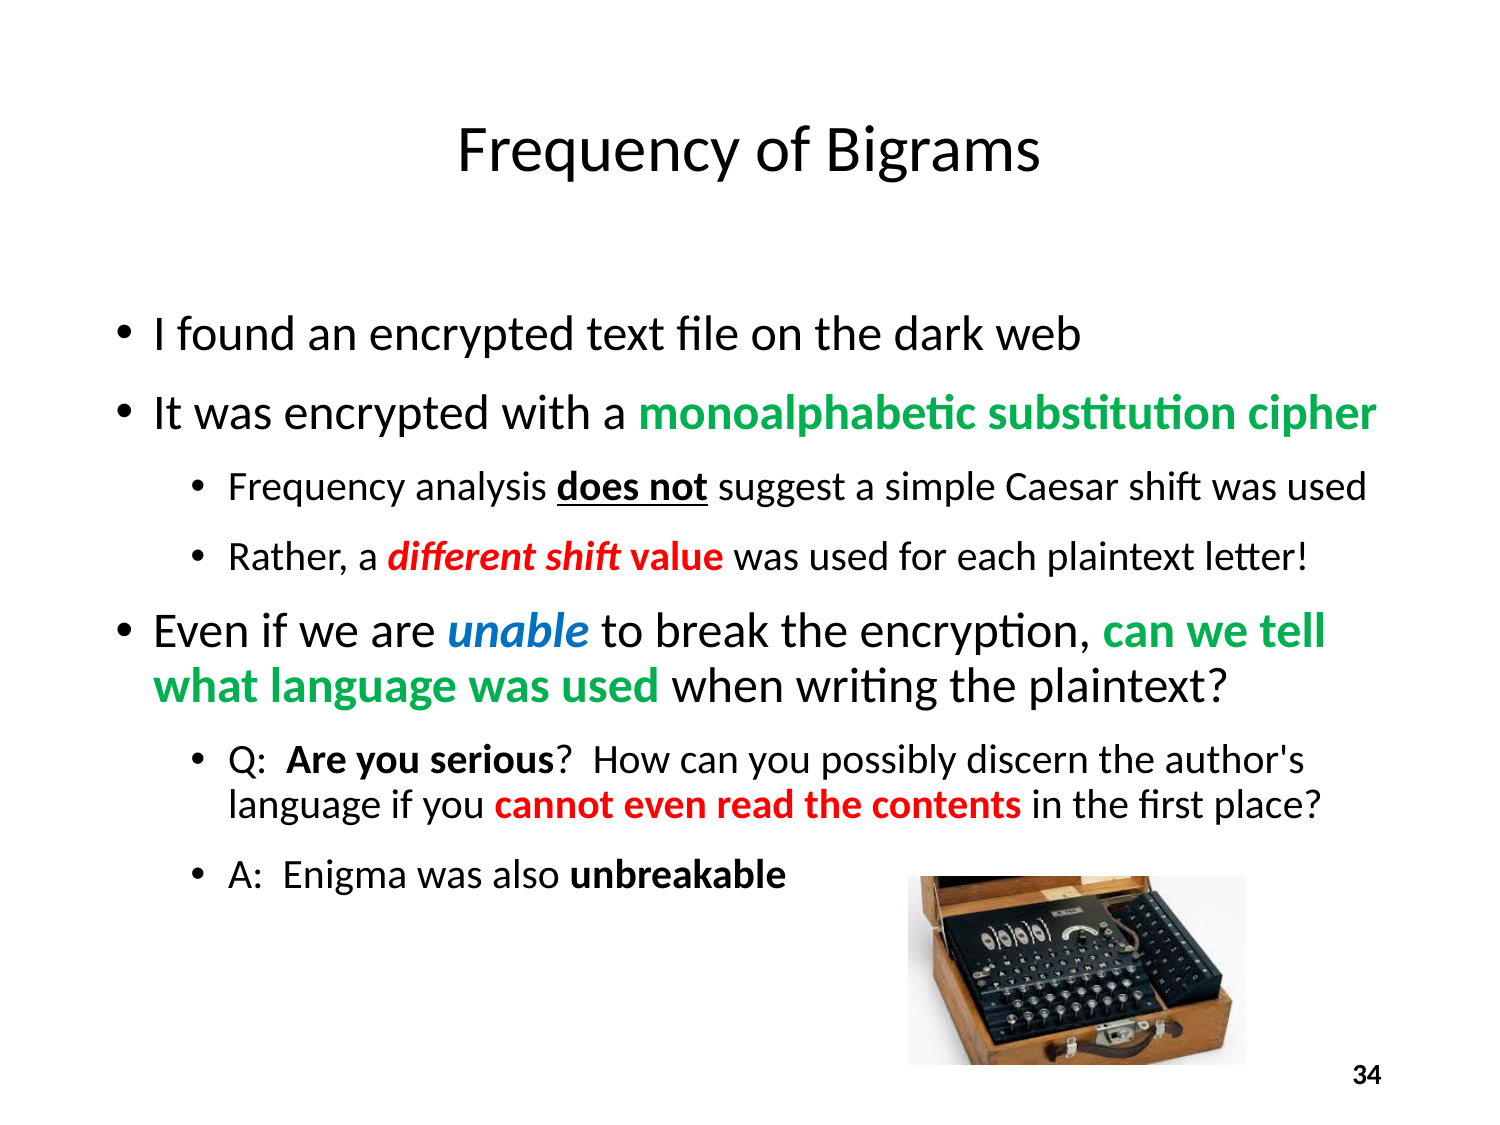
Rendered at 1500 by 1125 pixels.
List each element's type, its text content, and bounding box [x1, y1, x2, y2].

list I found an encrypted text file on the dark web It was encrypted with a monoalphabetic substitution cipher Frequency analysis does not suggest a simple Caesar shift was used Rather, a different shift value was used for each plaintext letter! Even if we are unable to break the encryption, can we tell what language was used when writing the plaintext? Q: Are you serious? How can you possibly discern the author's language if you cannot even read the contents in the first place? A: Enigma was also unbreakable [100, 299, 1433, 1049]
picture [908, 875, 1246, 1065]
slide_number 34 [1059, 1042, 1397, 1103]
title Frequency of Bigrams [103, 59, 1397, 241]
